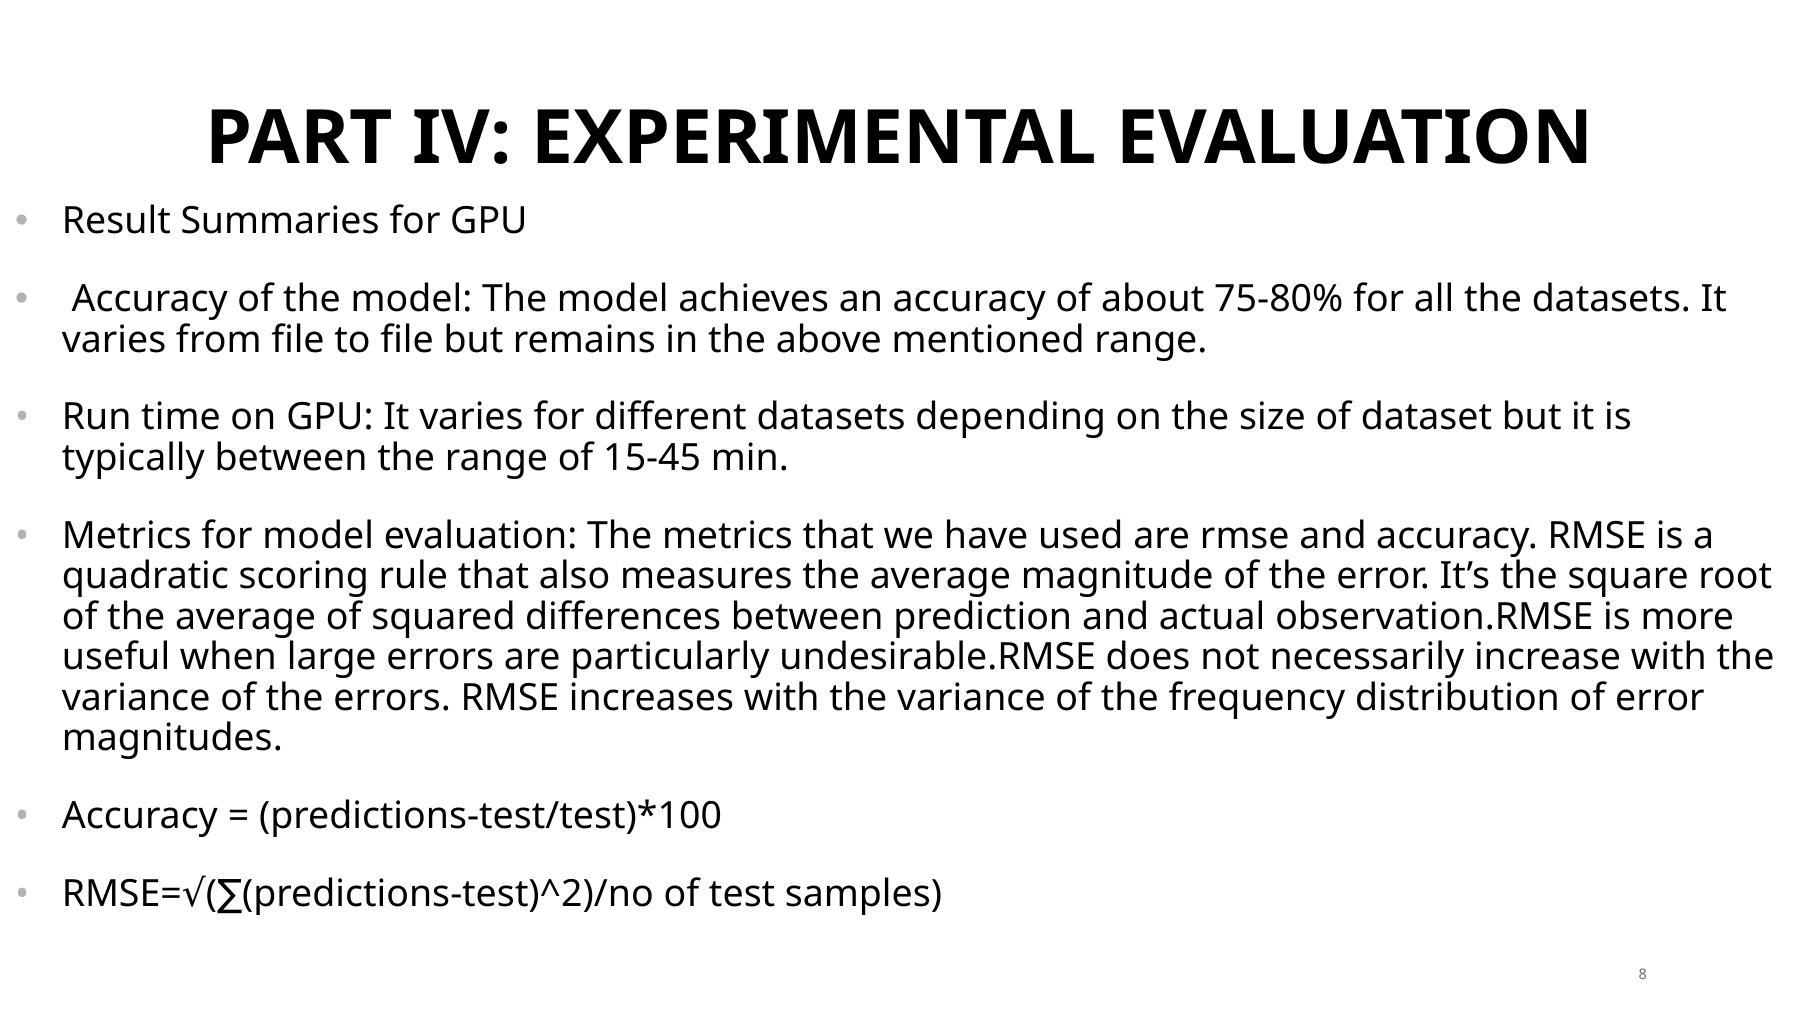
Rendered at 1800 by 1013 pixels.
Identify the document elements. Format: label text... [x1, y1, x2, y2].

title PART IV: EXPERIMENTAL EVALUATION [81, 90, 1719, 188]
list Result Summaries for GPU Accuracy of the model: The model achieves an accuracy of about 75-80% for all the datasets. It varies from file to file but remains in the above mentioned range. Run time on GPU: It varies for different datasets depending on the size of dataset but it is typically between the range of 15-45 min. Metrics for model evaluation: The metrics that we have used are rmse and accuracy. RMSE is a quadratic scoring rule that also measures the average magnitude of the error. It’s the square root of the average of squared differences between prediction and actual observation.RMSE is more useful when large errors are particularly undesirable.RMSE does not necessarily increase with the variance of the errors. RMSE increases with the variance of the frequency distribution of error magnitudes. Accuracy = (predictions-test/test)*100 RMSE=√(∑(predictions-test)^2)/no of test samples) [0, 193, 1800, 1013]
